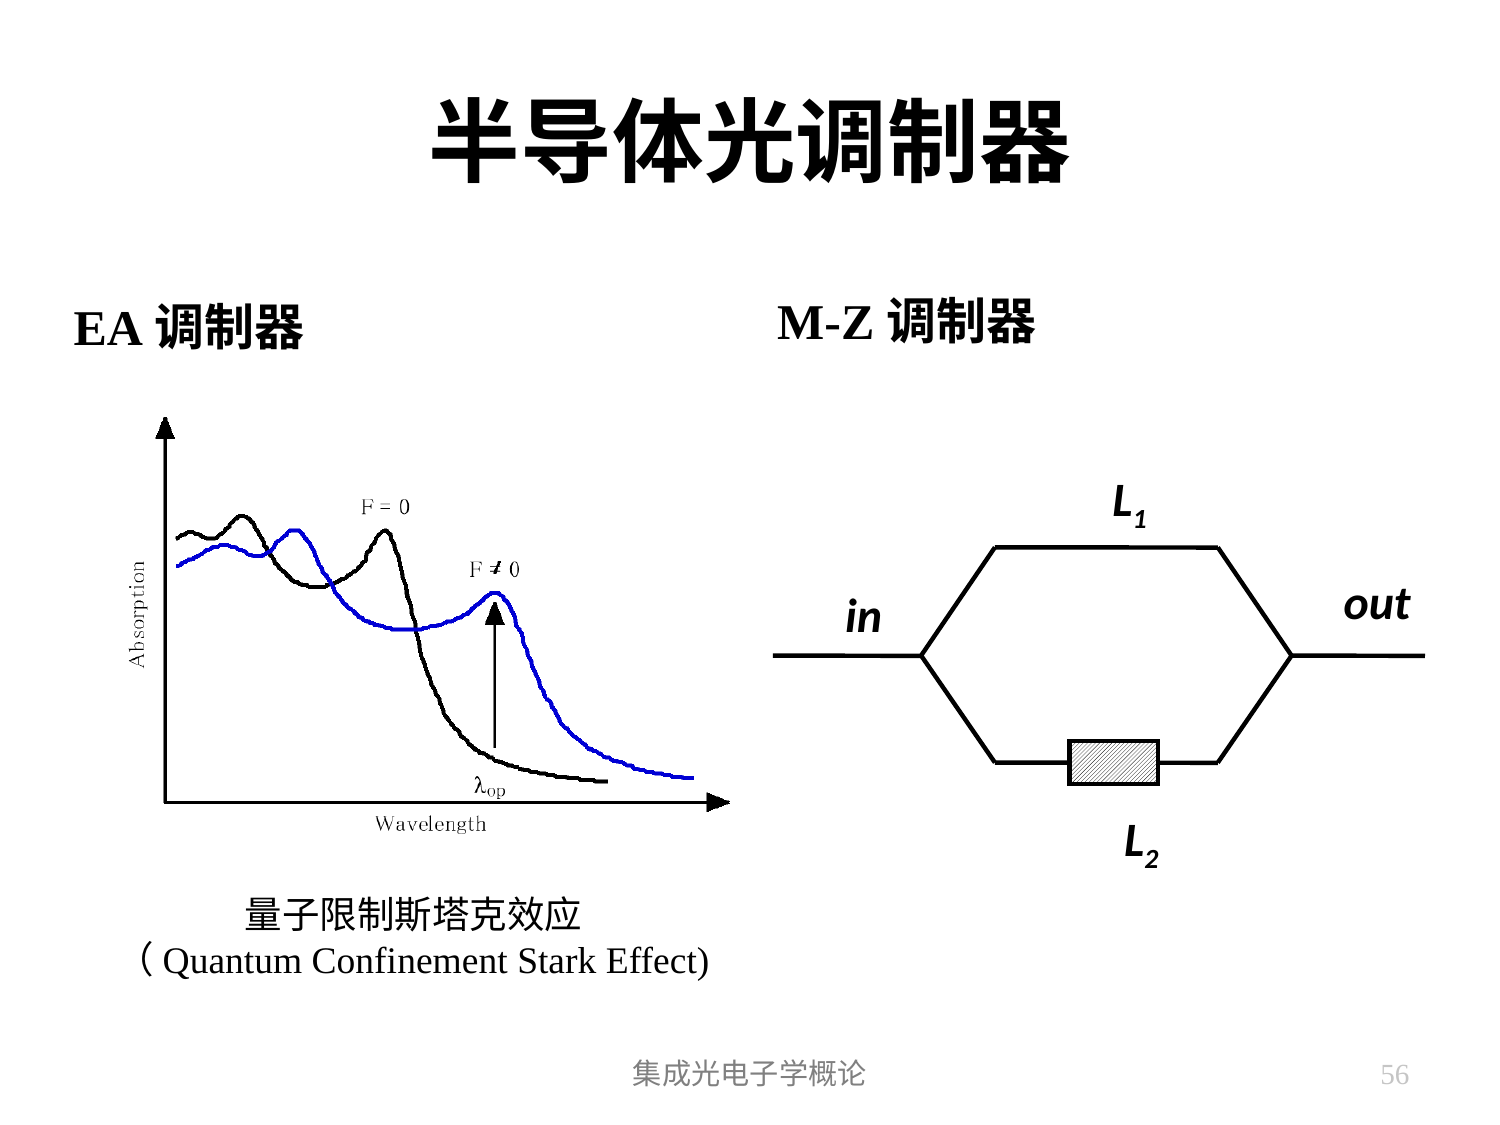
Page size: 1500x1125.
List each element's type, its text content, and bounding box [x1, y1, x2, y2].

slide_number 56 [1074, 1042, 1425, 1103]
footer 集成光电子学概论 [512, 1042, 988, 1103]
title 半导体光调制器 [75, 45, 1425, 233]
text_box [761, 468, 1426, 867]
list EA调制器 [58, 258, 722, 364]
text_box 量子限制斯塔克效应 （Quantum Confinement Stark Effect) [116, 890, 711, 981]
list M-Z调制器 [761, 251, 1425, 357]
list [75, 405, 739, 854]
